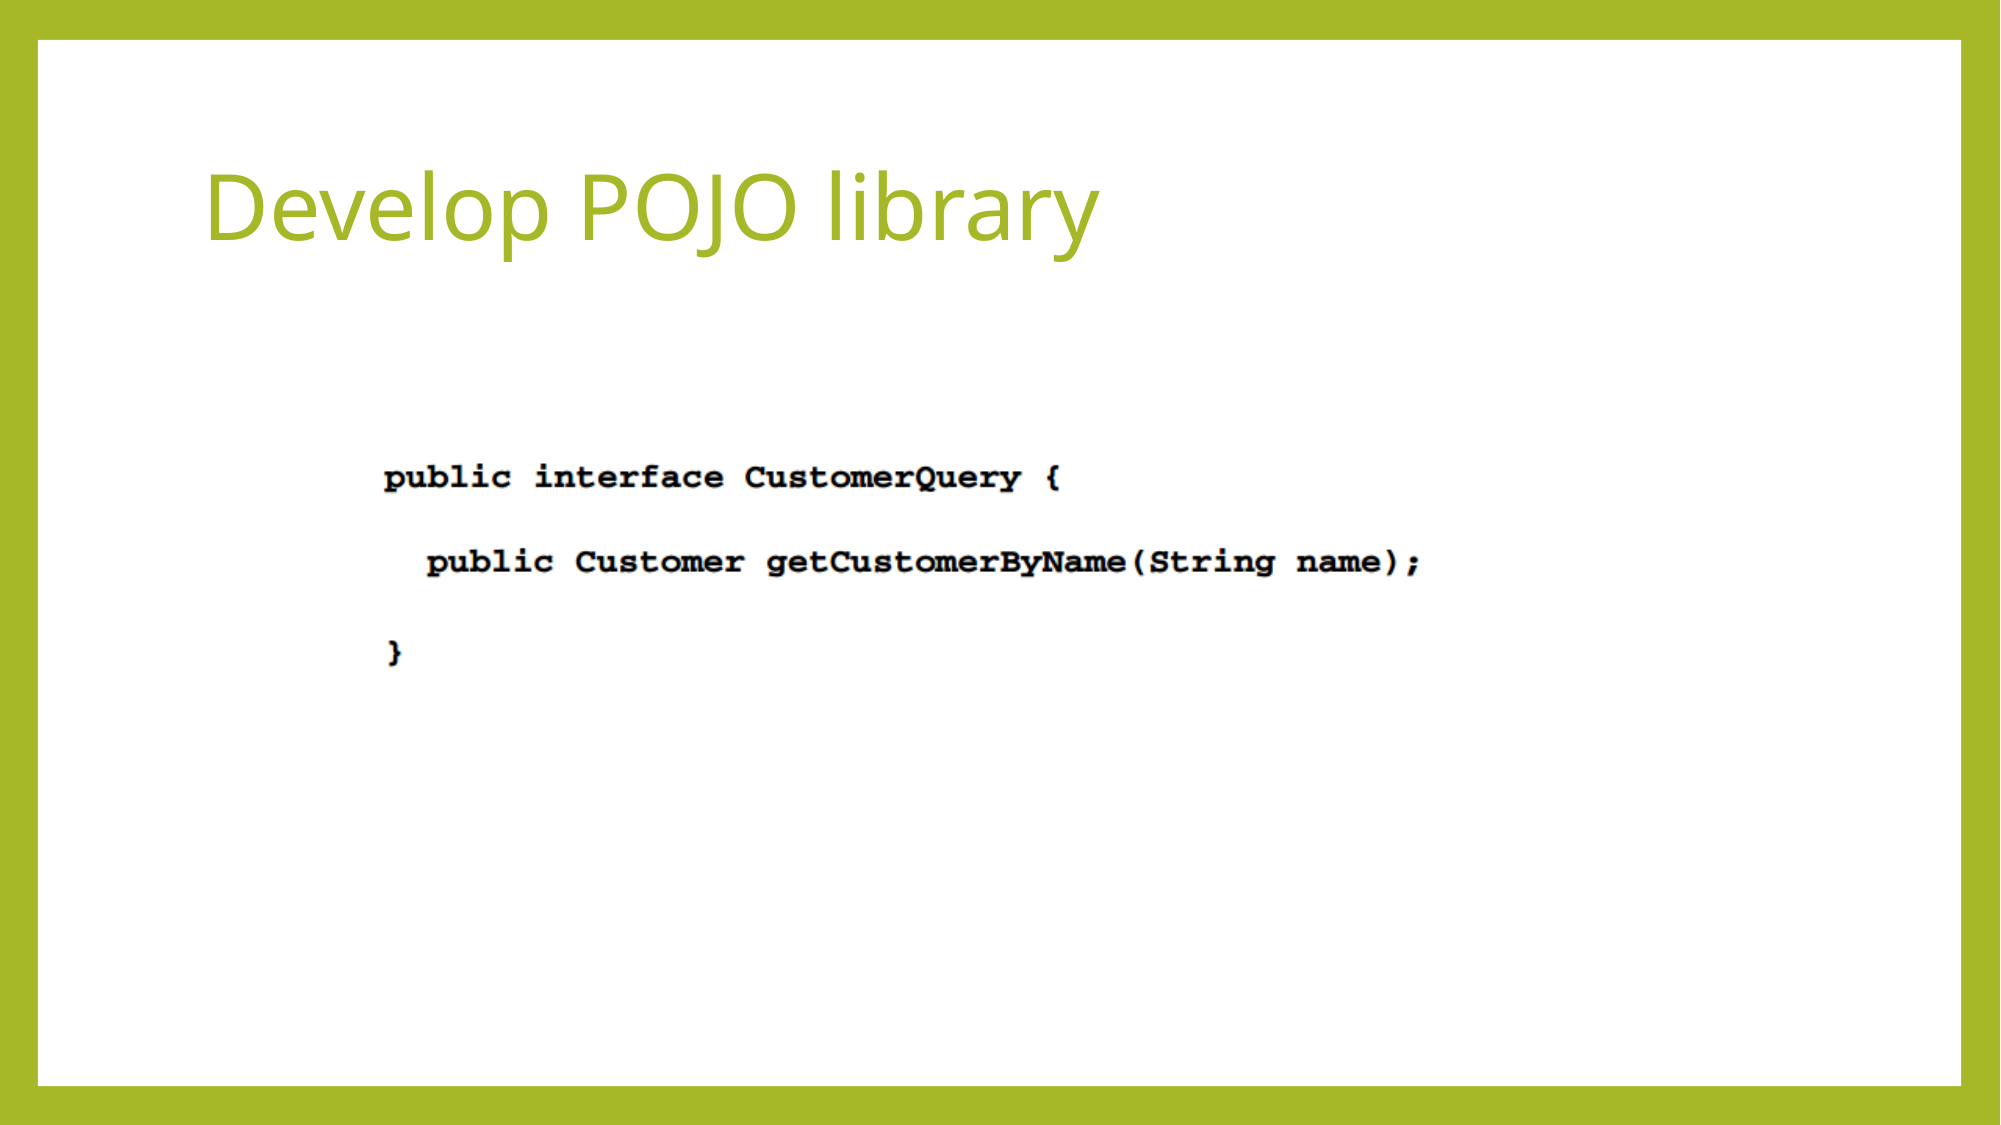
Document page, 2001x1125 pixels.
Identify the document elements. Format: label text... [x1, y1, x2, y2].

title Develop POJO library [187, 99, 1808, 323]
picture [375, 456, 1625, 692]
